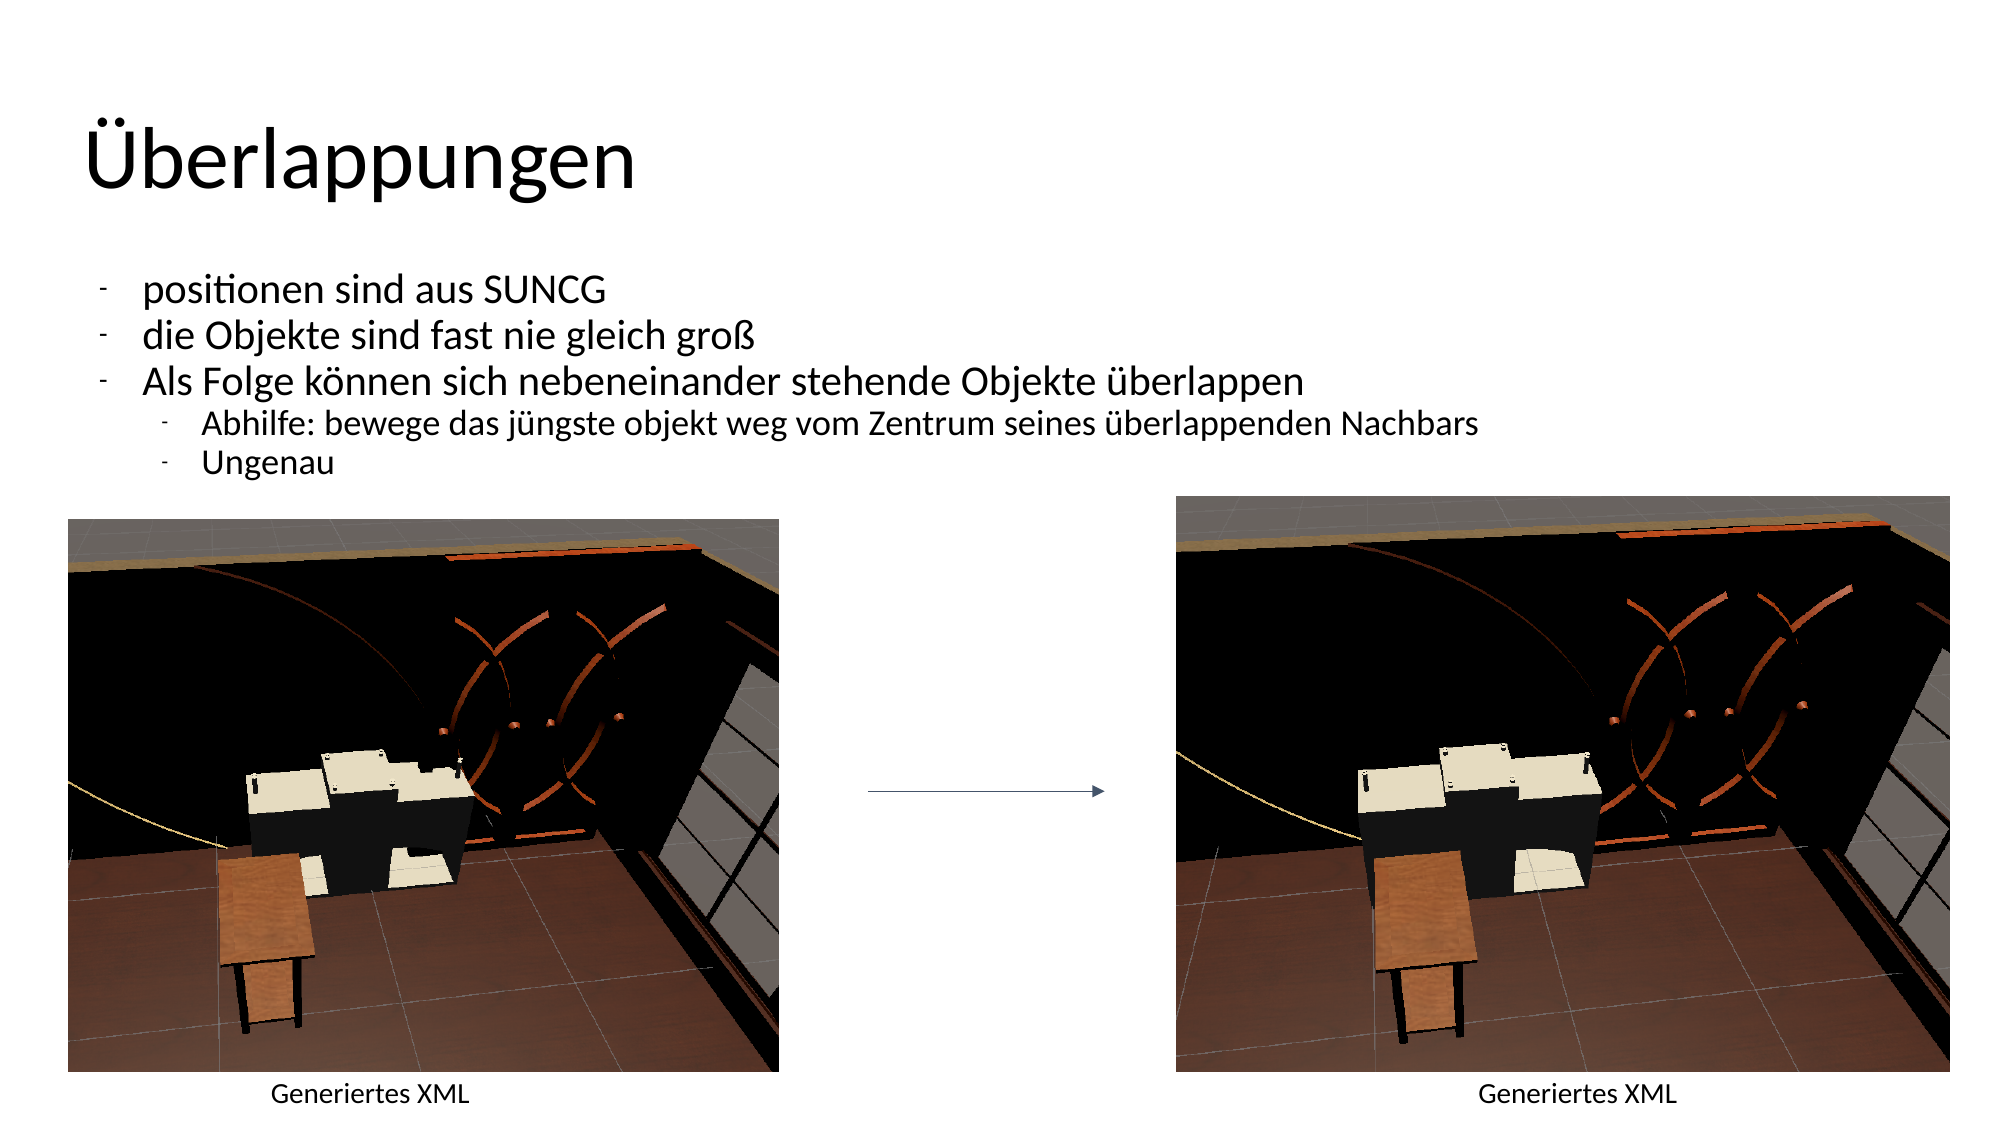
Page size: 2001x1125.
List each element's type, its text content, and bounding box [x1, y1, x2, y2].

picture [67, 518, 779, 1072]
list positionen sind aus SUNCG die Objekte sind fast nie gleich groß Als Folge können sich nebeneinander stehende Objekte überlappen Abhilfe: bewege das jüngste objekt weg vom Zentrum seines überlappenden Nachbars Ungenau [68, 252, 1932, 501]
picture [1176, 496, 1950, 1072]
text_box Generiertes XML [1463, 1080, 1714, 1125]
text_box Generiertes XML [255, 1080, 507, 1125]
title Überlappungen [68, 97, 1932, 223]
